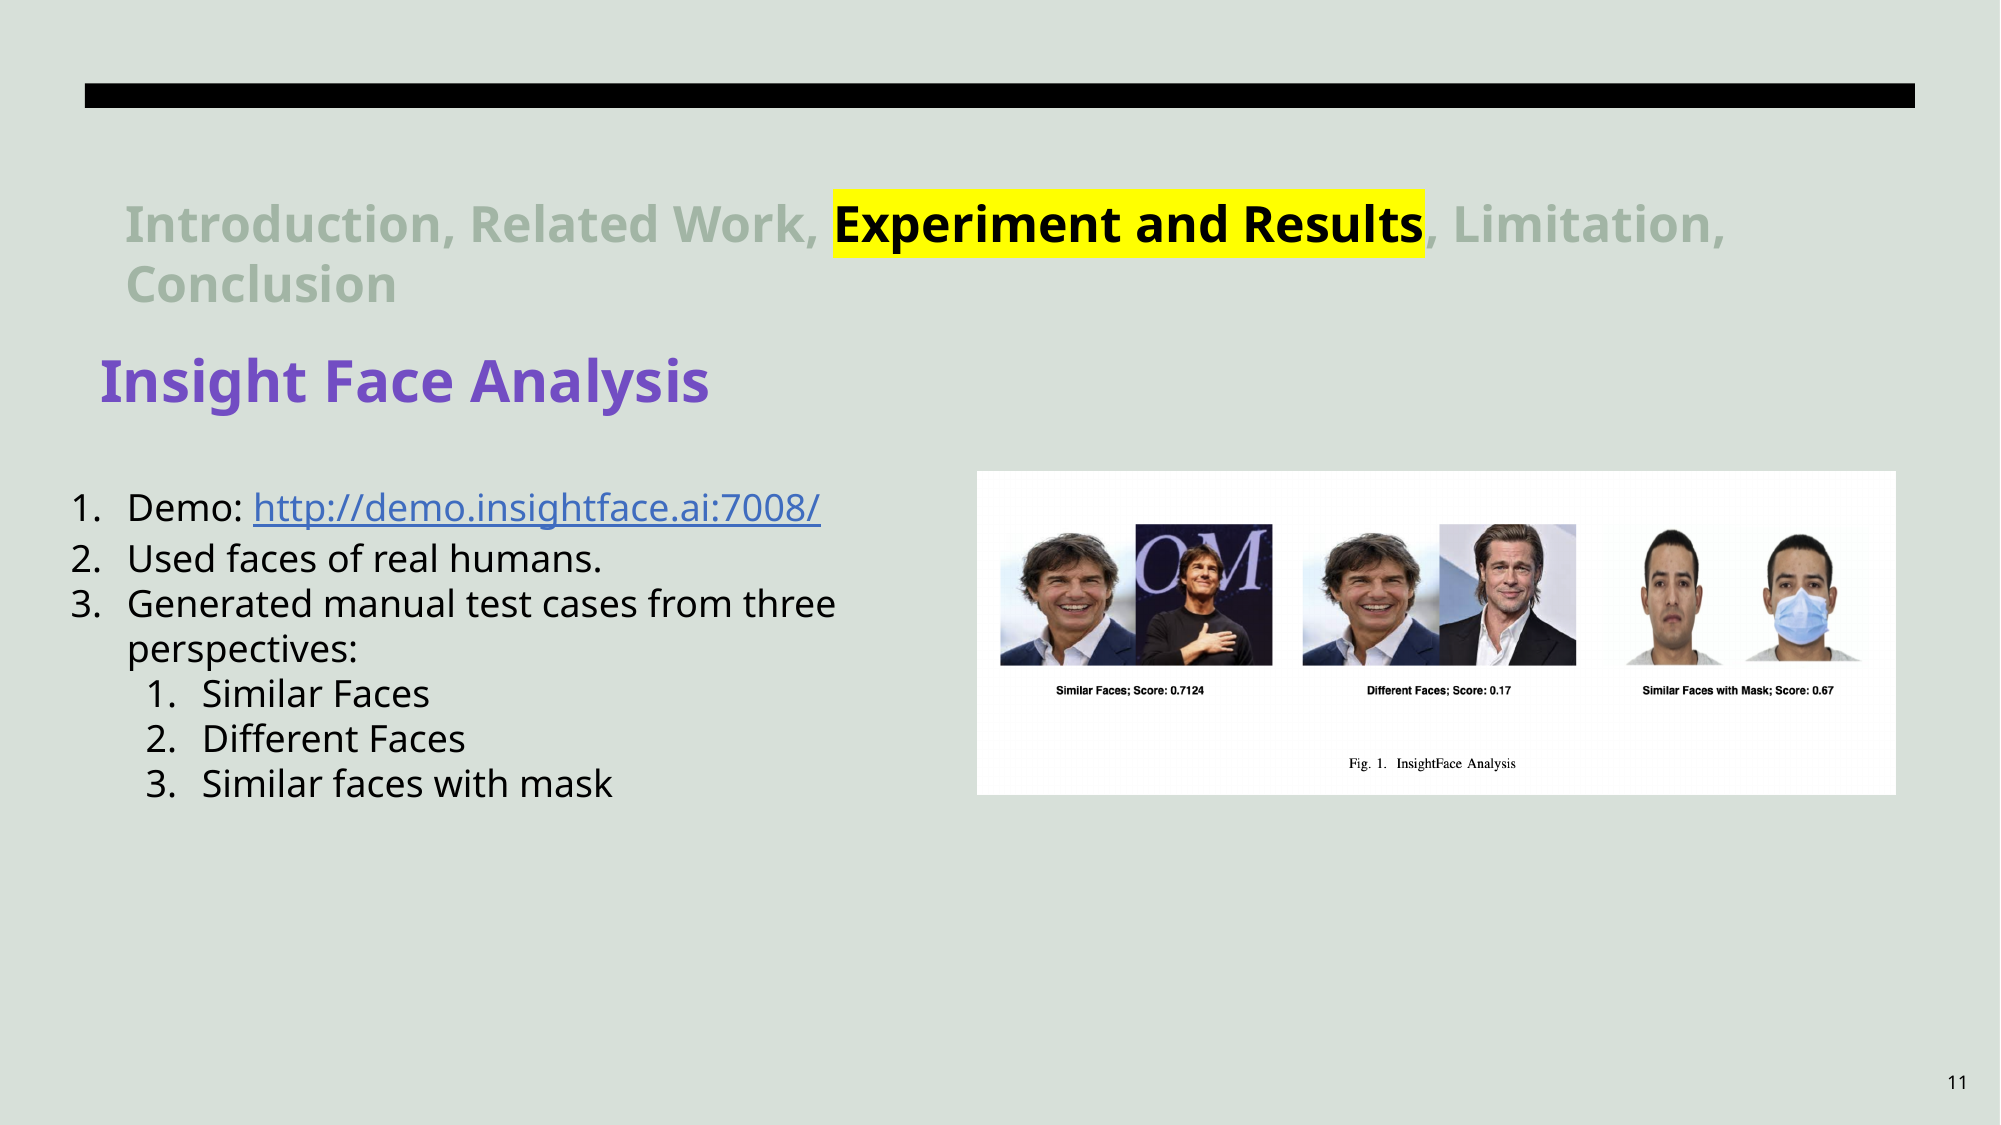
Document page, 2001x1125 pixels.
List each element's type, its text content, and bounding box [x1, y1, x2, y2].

text_box Demo: http://demo.insightface.ai:7008/ Used faces of real humans. Generated manual test cases from three perspectives: Similar Faces Different Faces Similar faces with mask [55, 476, 918, 813]
slide_number 11 [1879, 1053, 1984, 1114]
picture [976, 471, 1896, 795]
text_box Insight Face Analysis [85, 336, 824, 422]
text_box Introduction, Related Work, Experiment and Results, Limitation, Conclusion [109, 185, 1942, 362]
